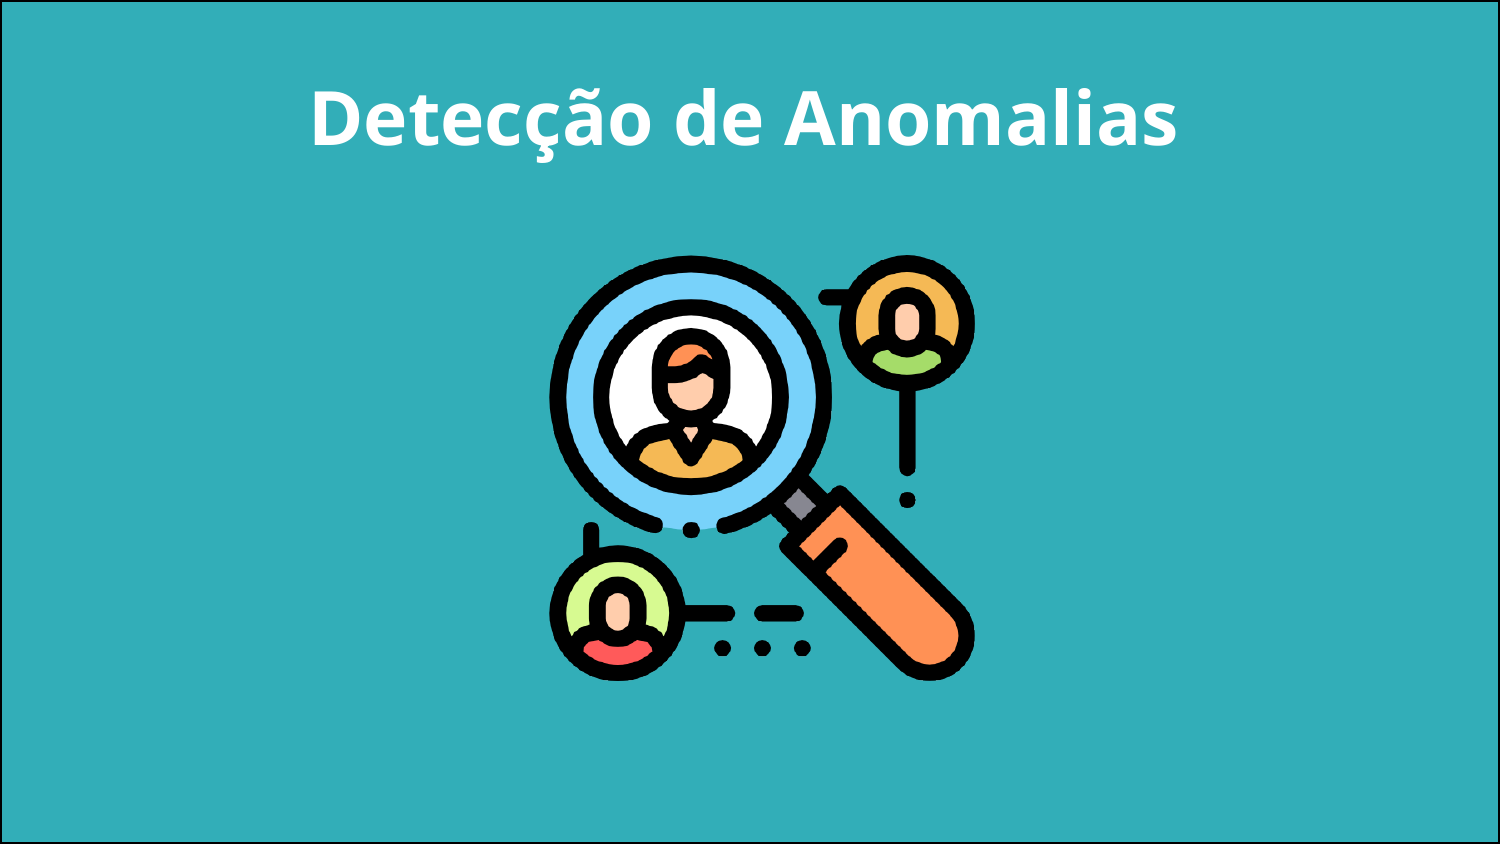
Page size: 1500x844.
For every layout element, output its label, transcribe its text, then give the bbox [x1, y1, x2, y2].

text_box [0, 0, 1500, 844]
text_box Detecção de Anomalias [41, 34, 1447, 198]
picture [548, 254, 975, 681]
